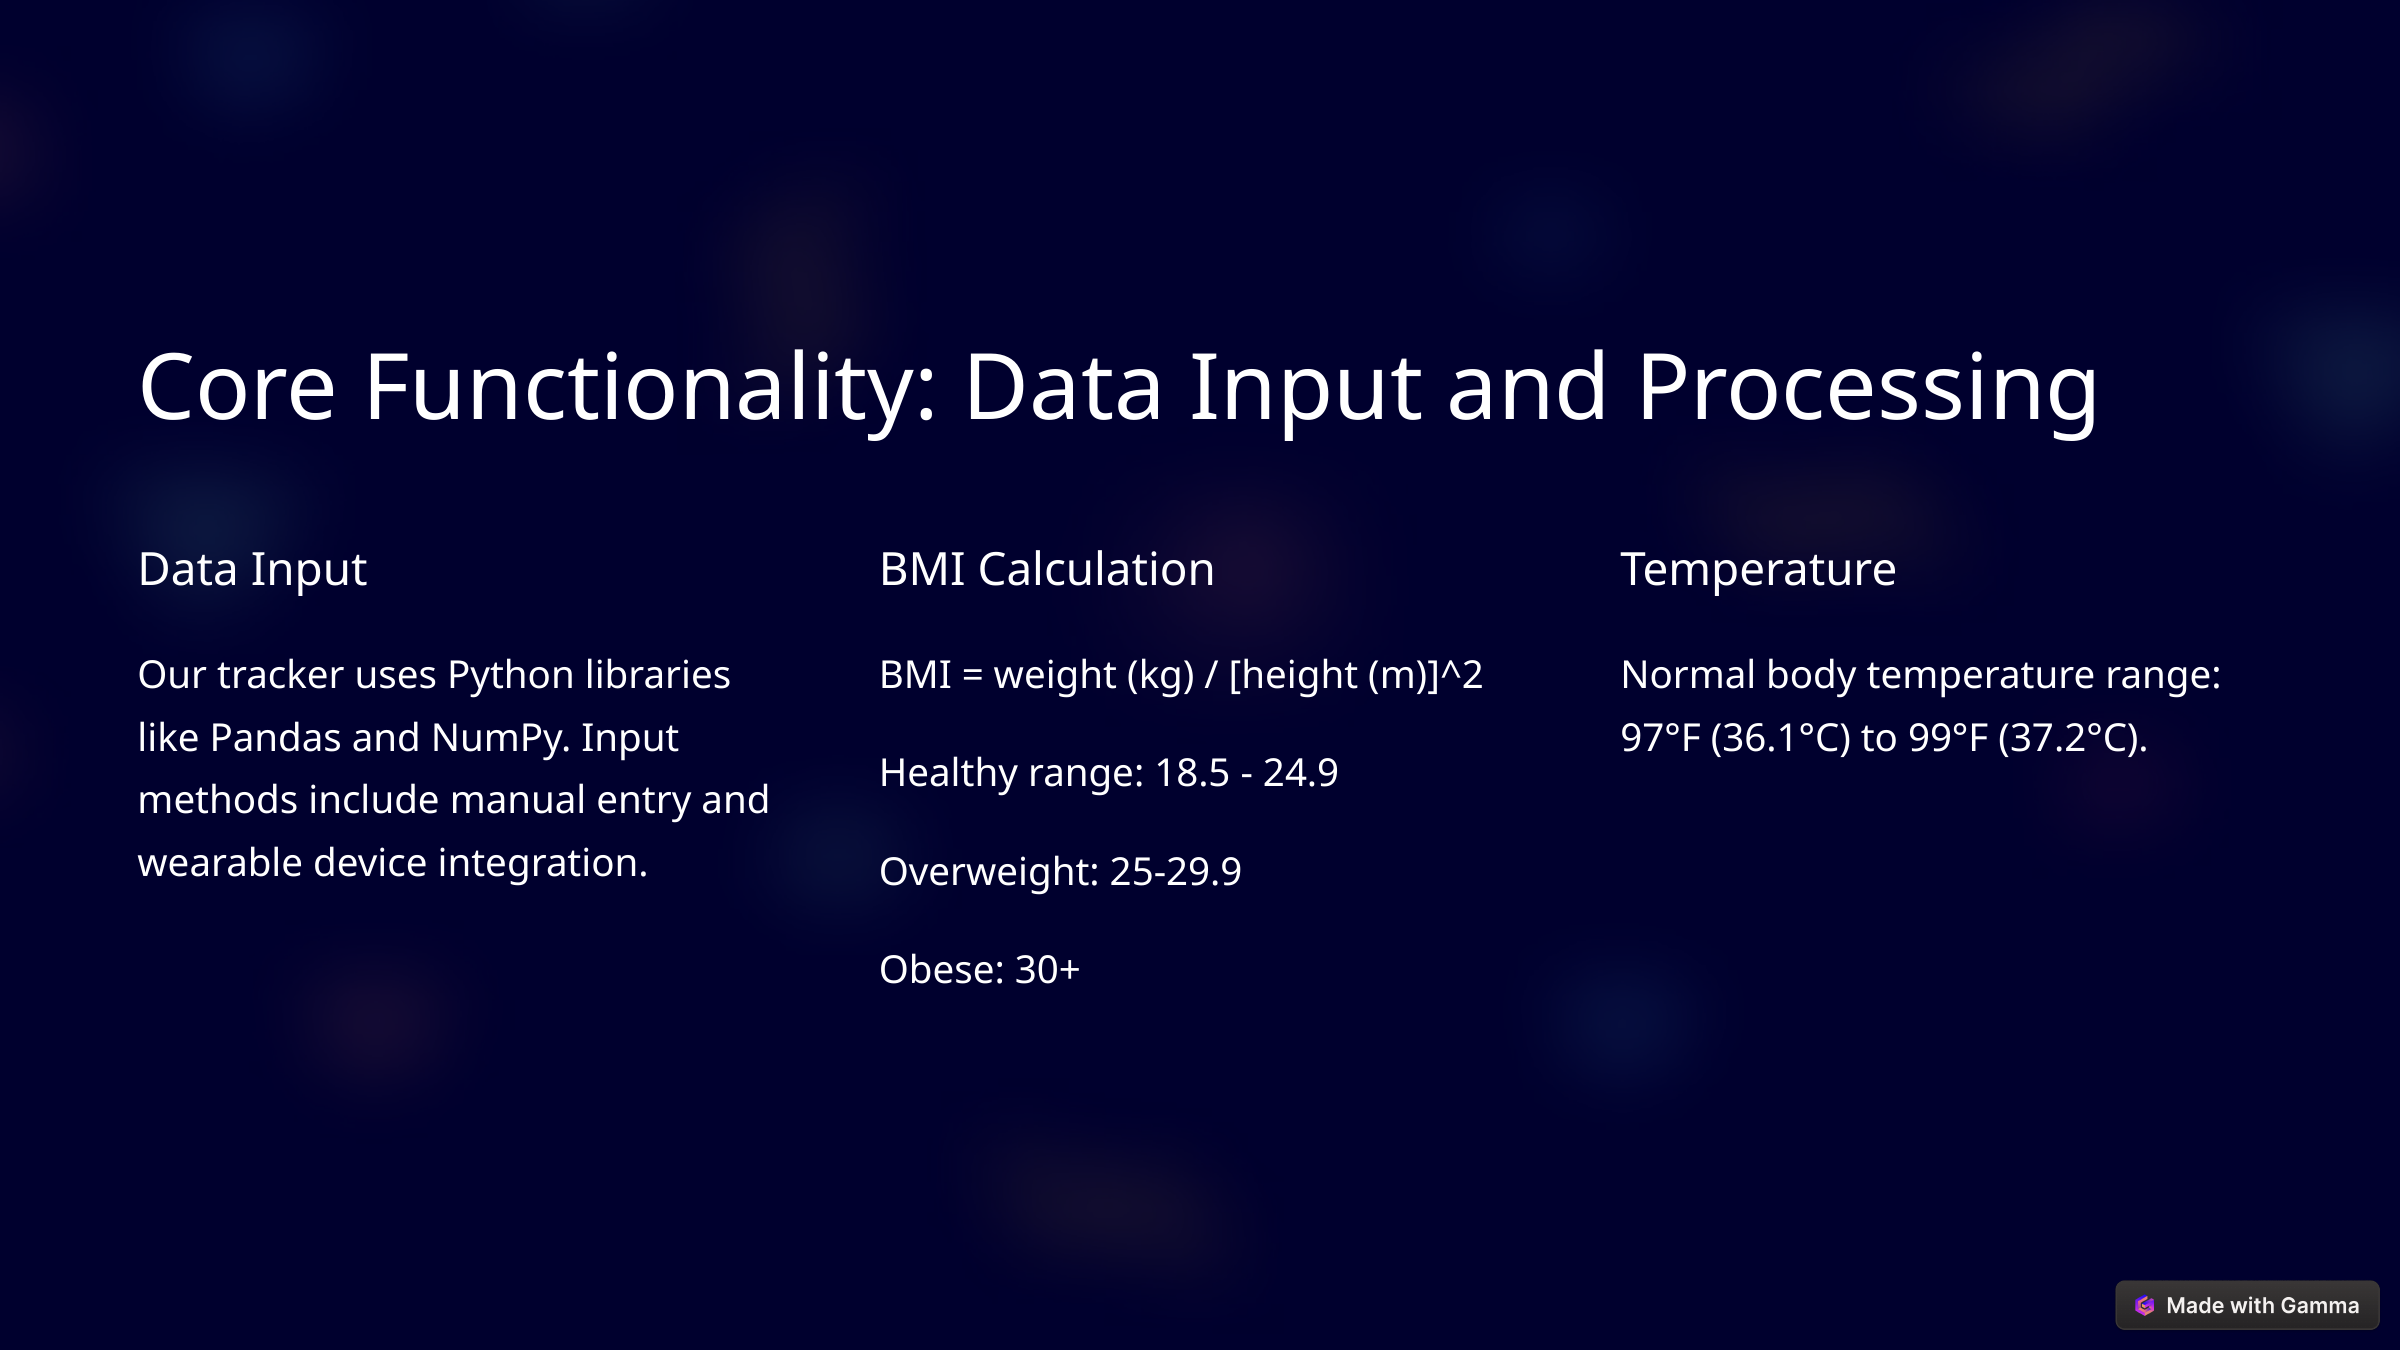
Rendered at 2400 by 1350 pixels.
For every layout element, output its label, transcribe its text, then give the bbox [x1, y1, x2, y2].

text_box Data Input [137, 536, 600, 595]
text_box BMI = weight (kg) / [height (m)]^2 [878, 633, 1524, 697]
picture [2106, 1271, 2389, 1339]
text_box BMI Calculation [878, 536, 1341, 595]
text_box Core Functionality: Data Input and Processing [137, 323, 2056, 439]
text_box Healthy range: 18.5 - 24.9 [878, 732, 1524, 795]
text_box Our tracker uses Python libraries like Pandas and NumPy. Input methods include manual entry and wearable device integration. [137, 633, 782, 886]
text_box Temperature [1620, 536, 2083, 595]
text_box Obese: 30+ [878, 928, 1524, 992]
text_box Overweight: 25-29.9 [878, 830, 1524, 894]
text_box Normal body temperature range: 97°F (36.1°C) to 99°F (37.2°C). [1620, 633, 2265, 760]
